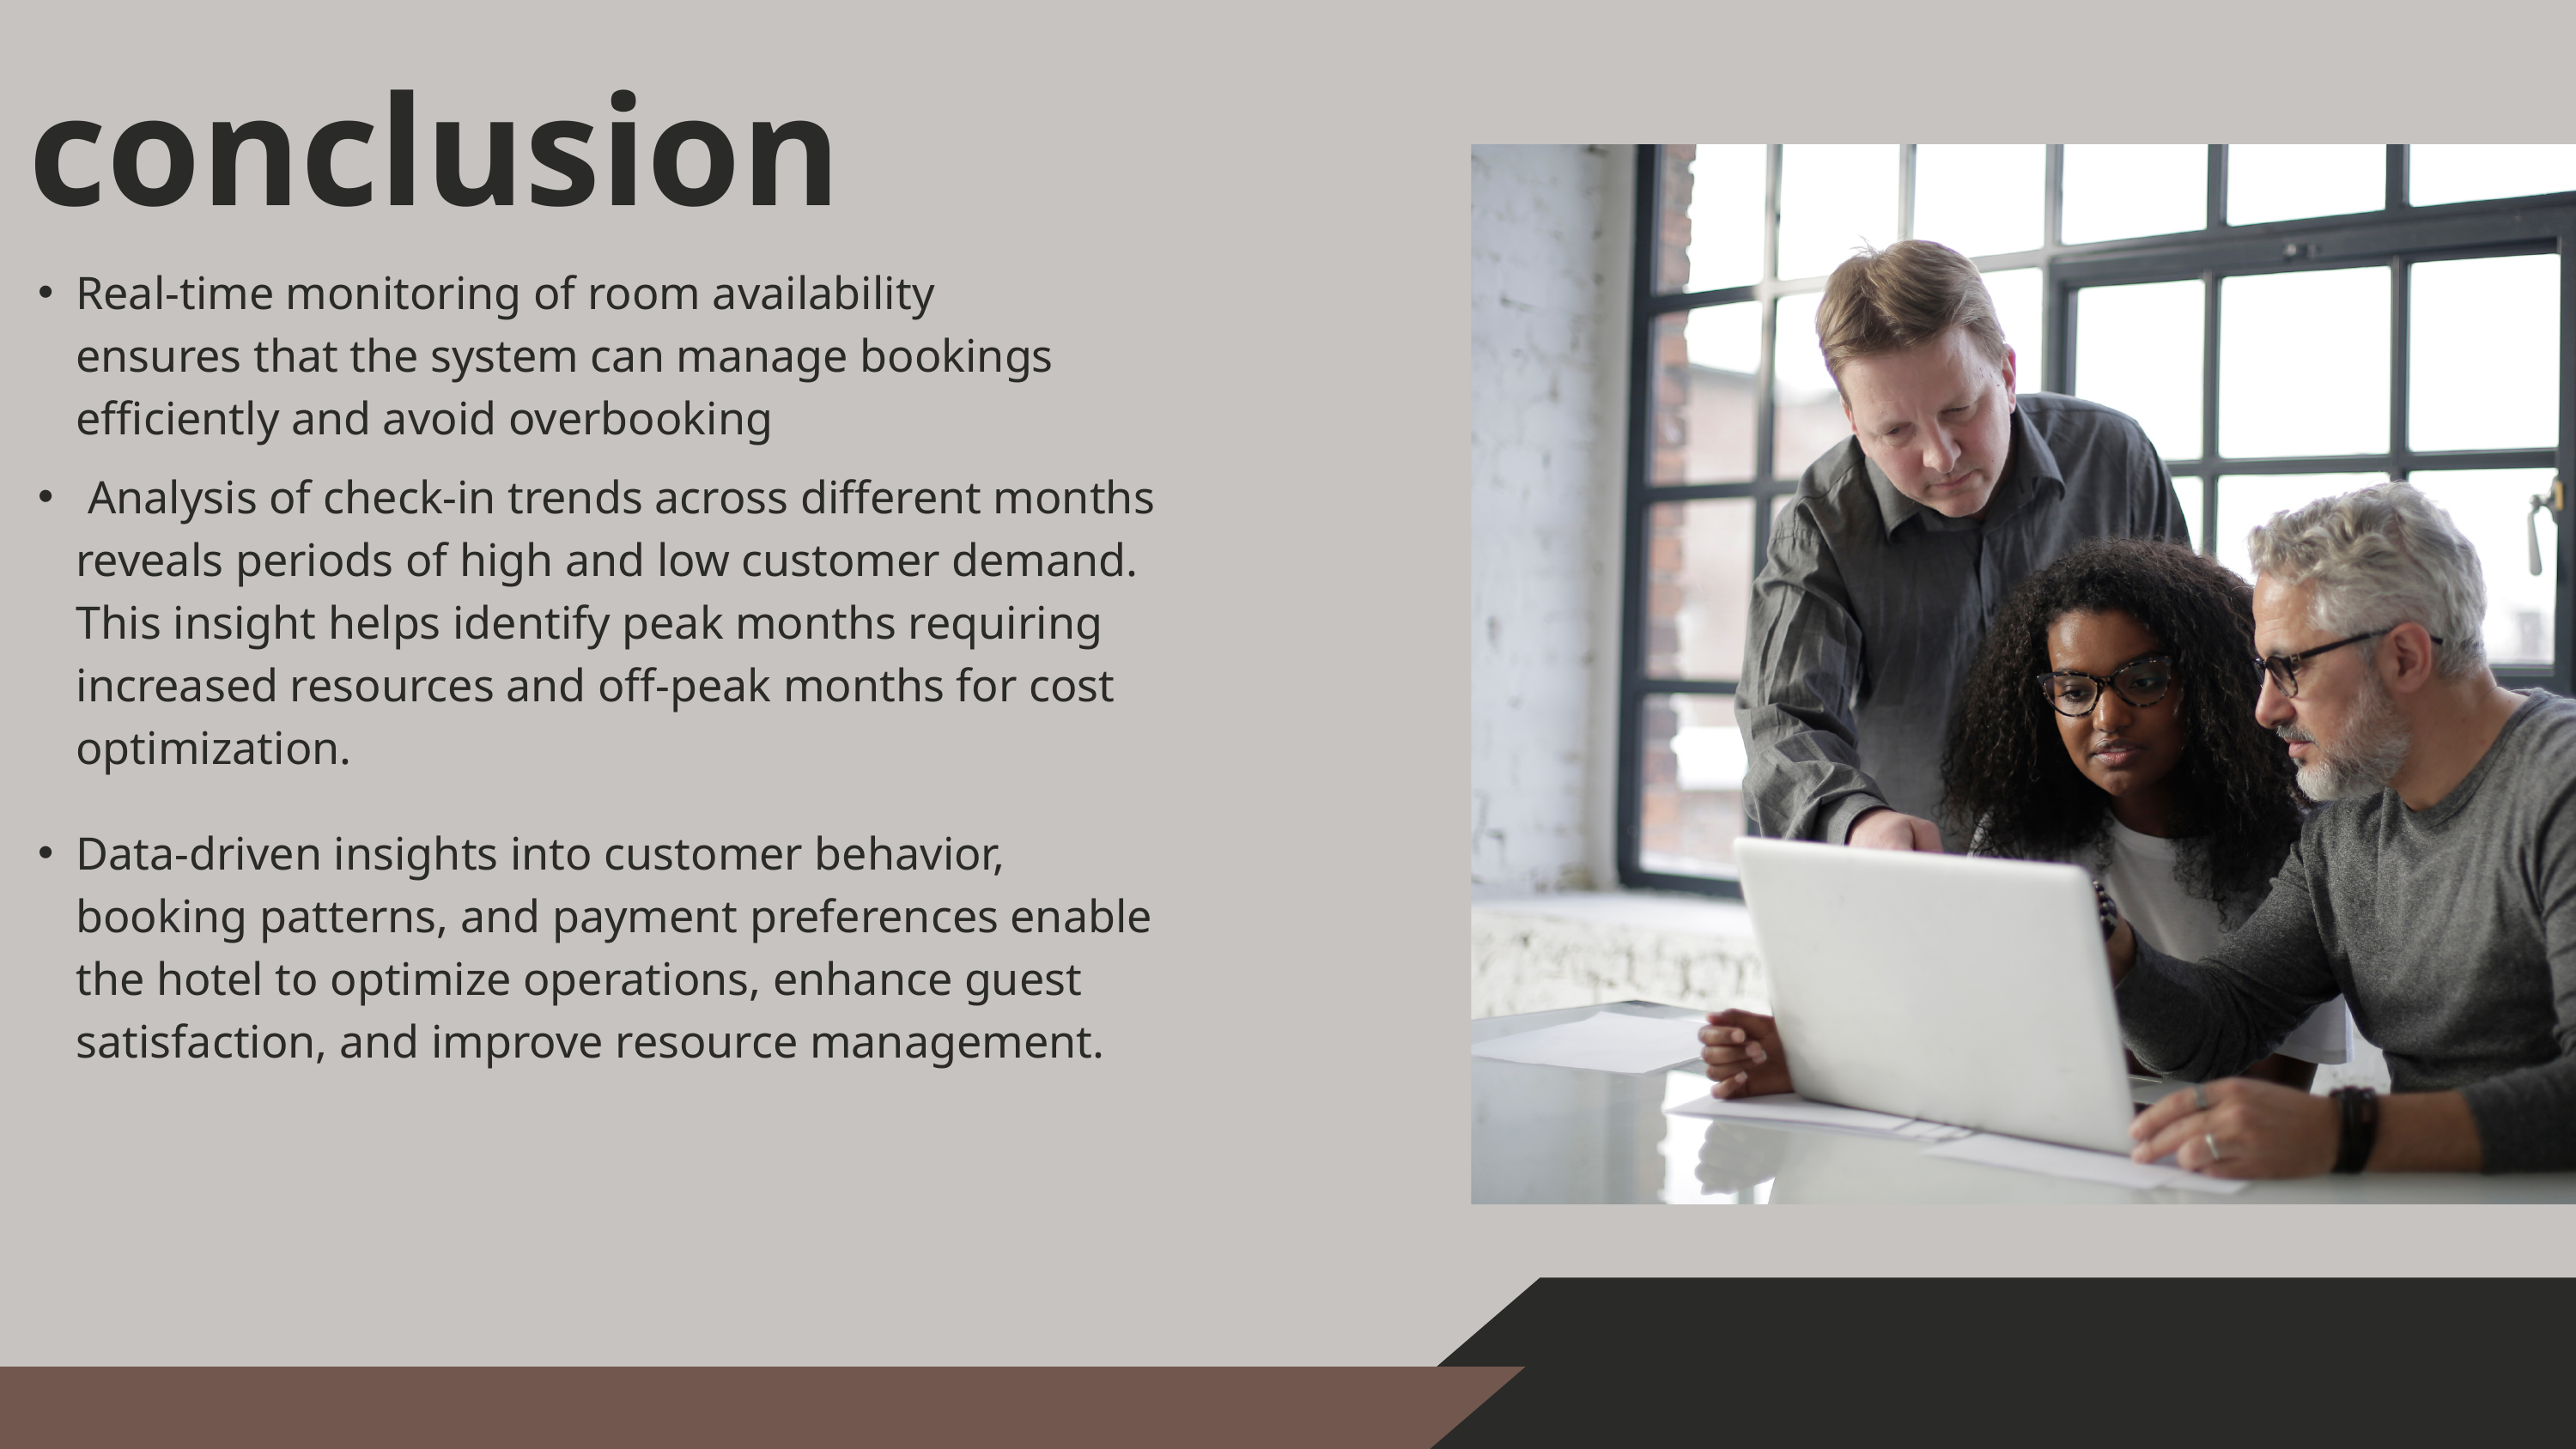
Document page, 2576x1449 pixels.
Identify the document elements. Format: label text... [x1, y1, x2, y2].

text_box conclusion [28, 53, 1262, 236]
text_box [1471, 144, 2576, 1204]
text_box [1261, 1277, 2576, 1449]
text_box Data-driven insights into customer behavior, booking patterns, and payment preferences enable the hotel to optimize operations, enhance guest satisfaction, and improve resource management. [0, 815, 1181, 1067]
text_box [0, 1366, 1526, 1449]
text_box Analysis of check-in trends across different months reveals periods of high and low customer demand. This insight helps identify peak months requiring increased resources and off-peak months for cost optimization. [0, 460, 1181, 773]
text_box Real-time monitoring of room availability ensures that the system can manage bookings efficiently and avoid overbooking [0, 256, 1094, 445]
